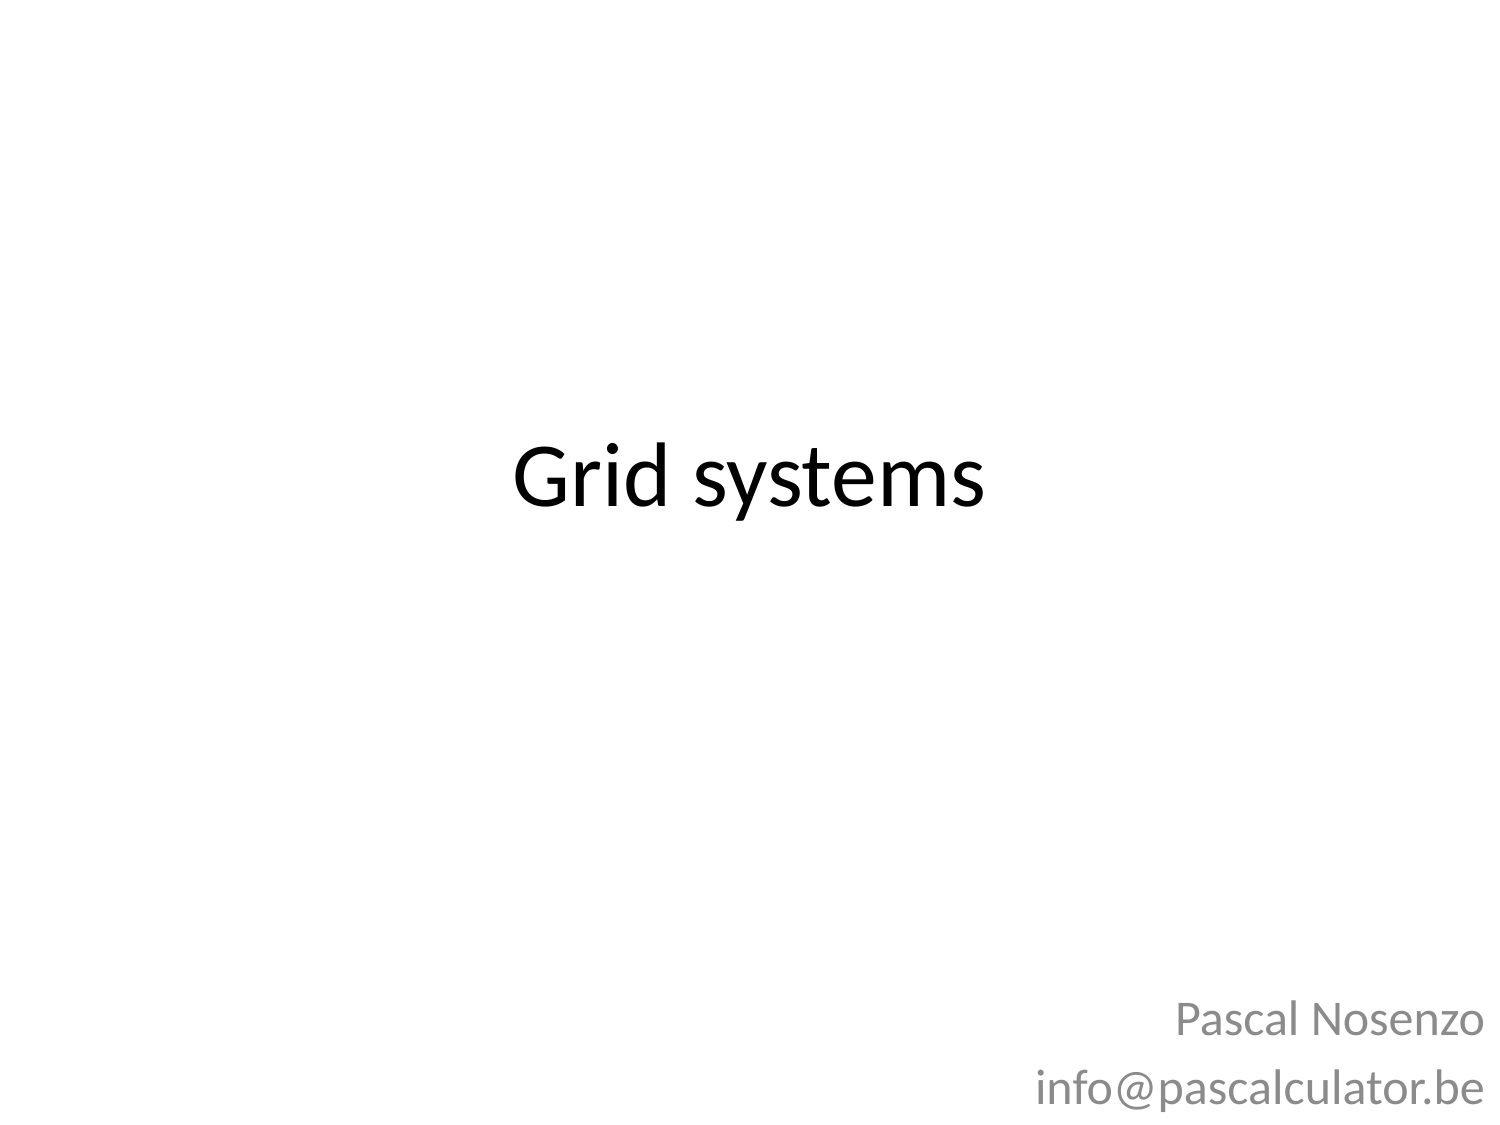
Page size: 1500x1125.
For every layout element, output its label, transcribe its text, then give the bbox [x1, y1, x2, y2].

text_box Pascal Nosenzo info@pascalculator.be [449, 837, 1500, 1125]
title Grid systems [112, 349, 1388, 591]
